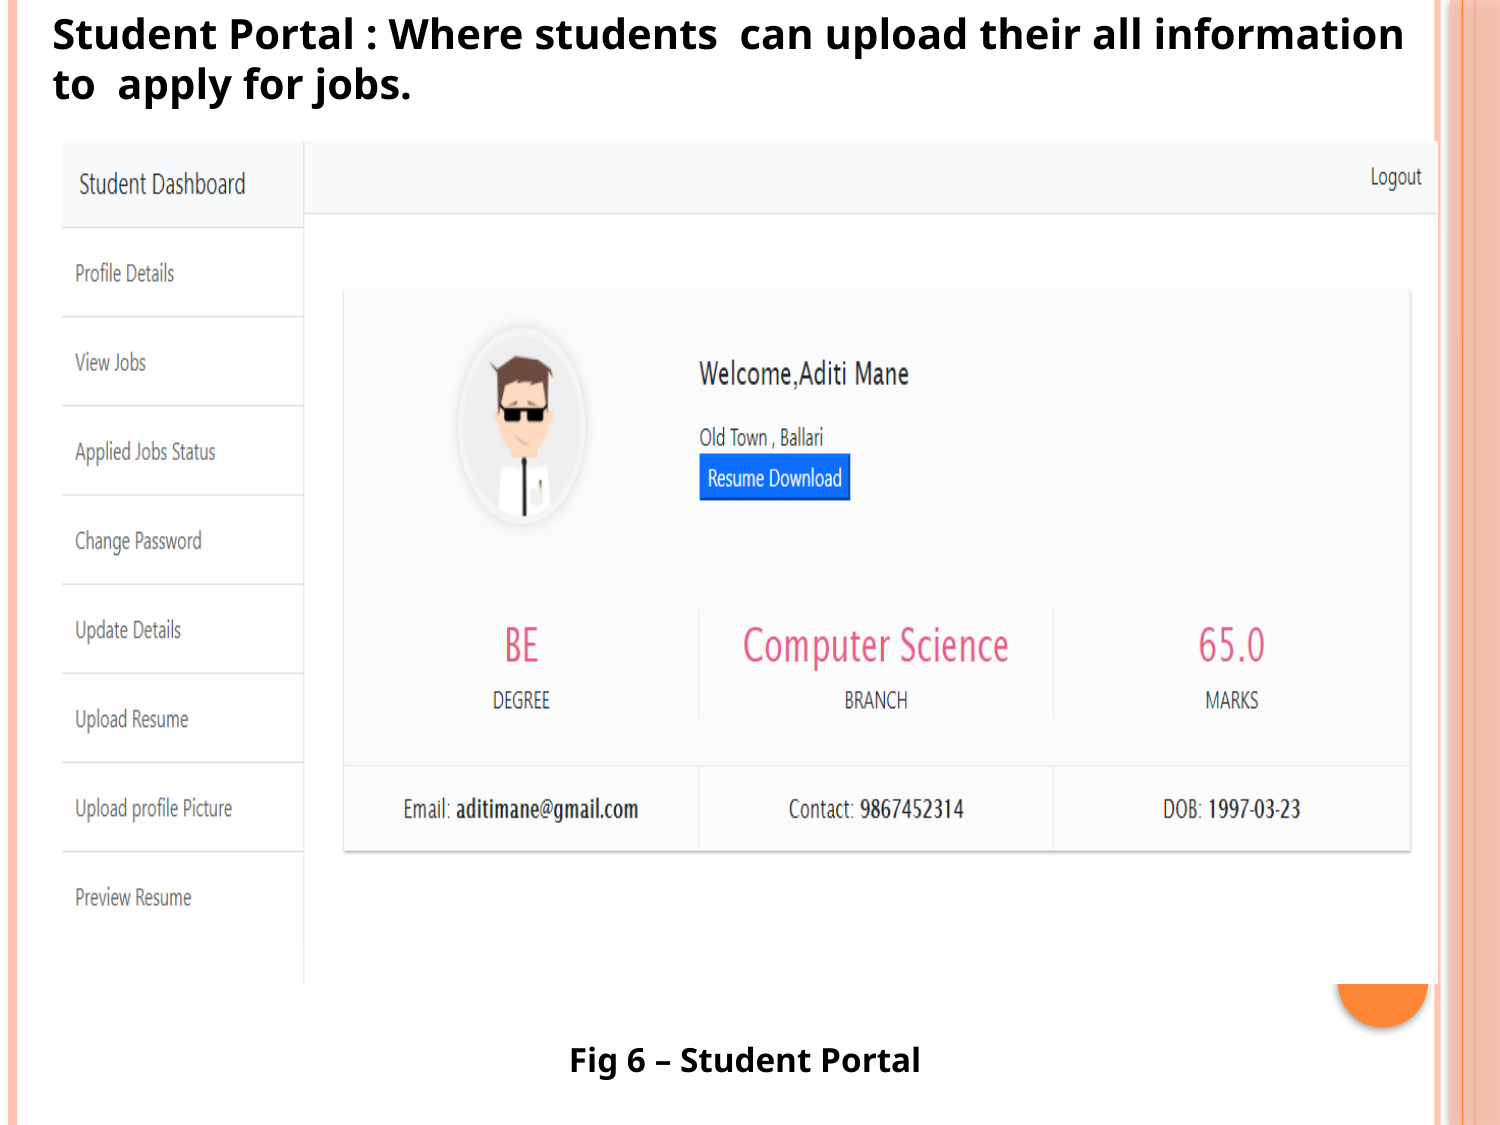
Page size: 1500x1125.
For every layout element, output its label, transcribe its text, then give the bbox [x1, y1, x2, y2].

list Student Portal : Where students can upload their all information to apply for jobs. [37, 0, 1425, 837]
text_box Fig 6 – Student Portal [554, 1031, 946, 1087]
picture [61, 140, 1438, 985]
